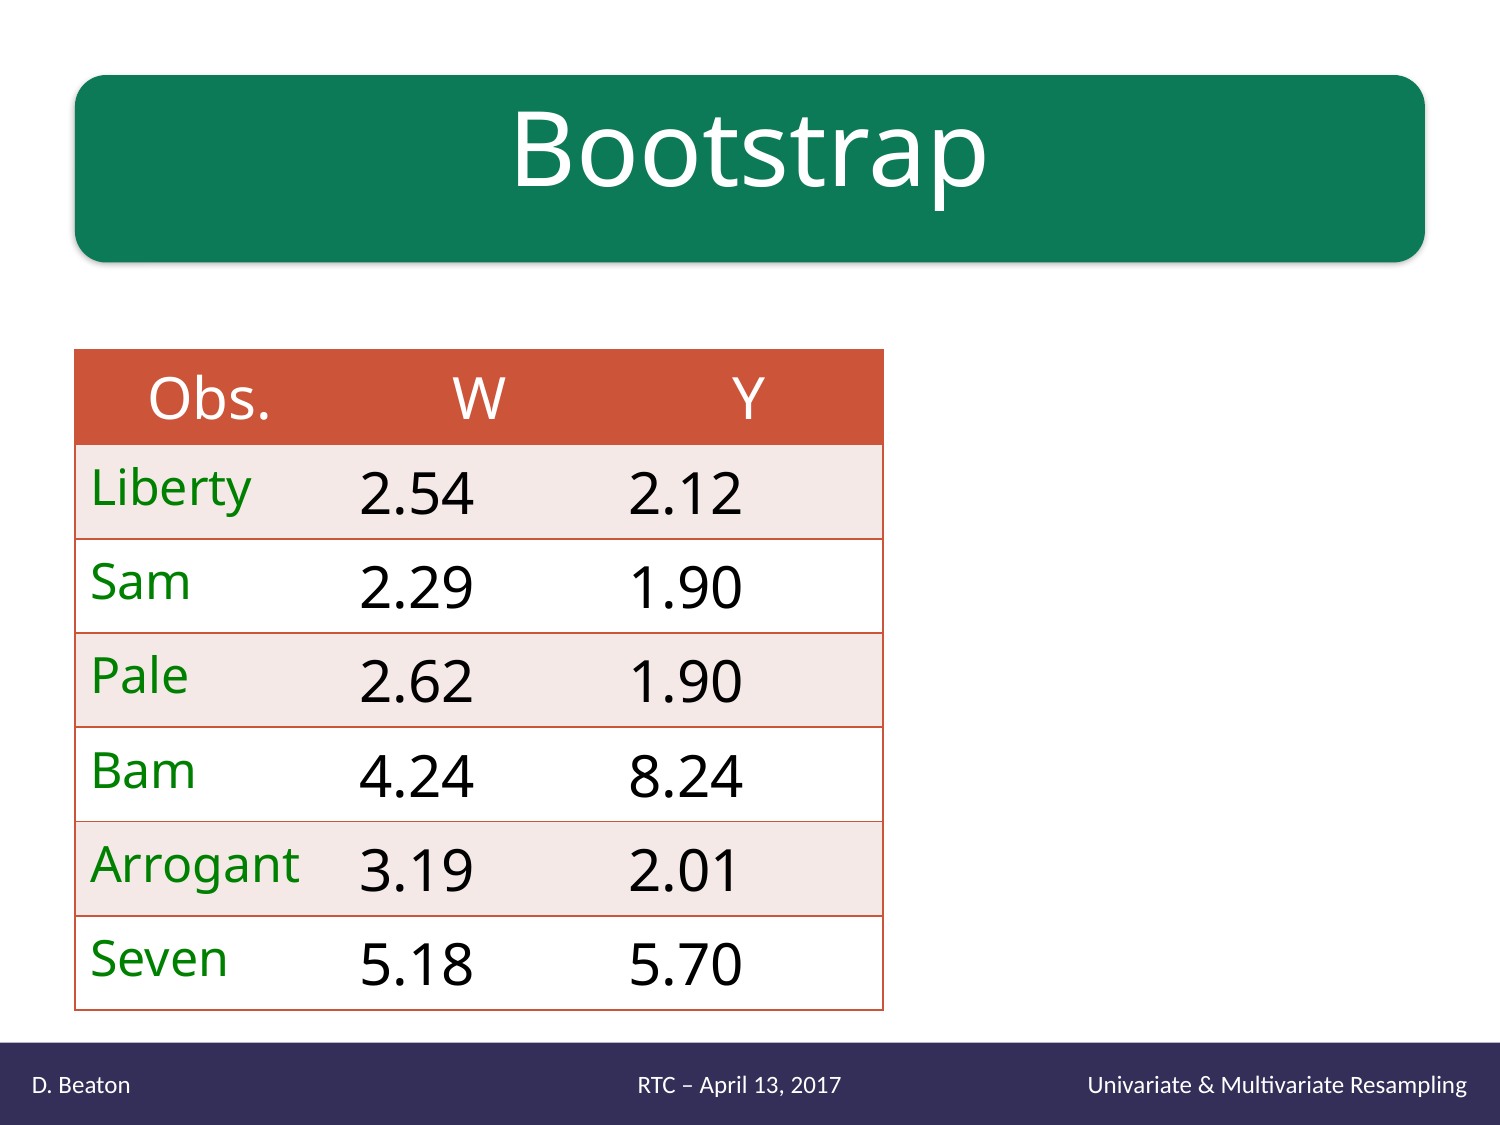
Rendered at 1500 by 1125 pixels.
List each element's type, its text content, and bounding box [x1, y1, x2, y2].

table_header Y [614, 351, 882, 443]
table_cell 2.01 [614, 822, 882, 915]
table_cell Sam [76, 540, 344, 632]
table_cell 4.24 [344, 728, 614, 821]
table_cell 1.90 [614, 634, 882, 726]
table_header Obs. [76, 351, 344, 443]
table_cell 2.12 [614, 445, 882, 538]
table_cell 2.62 [344, 634, 614, 726]
table_cell 5.18 [344, 917, 614, 1009]
table_cell Pale [76, 634, 344, 726]
table_cell 3.19 [344, 822, 614, 915]
table_cell Liberty [76, 445, 344, 538]
table_cell 1.90 [614, 540, 882, 632]
table_cell Arrogant [76, 822, 344, 915]
table_cell Seven [76, 917, 344, 1009]
table_cell 2.29 [344, 540, 614, 632]
table_cell 8.24 [614, 728, 882, 821]
table_header W [344, 351, 614, 443]
table_cell Bam [76, 728, 344, 821]
table_cell 5.70 [614, 917, 882, 1009]
title Bootstrap [75, 75, 1425, 263]
table_cell 2.54 [344, 445, 614, 538]
